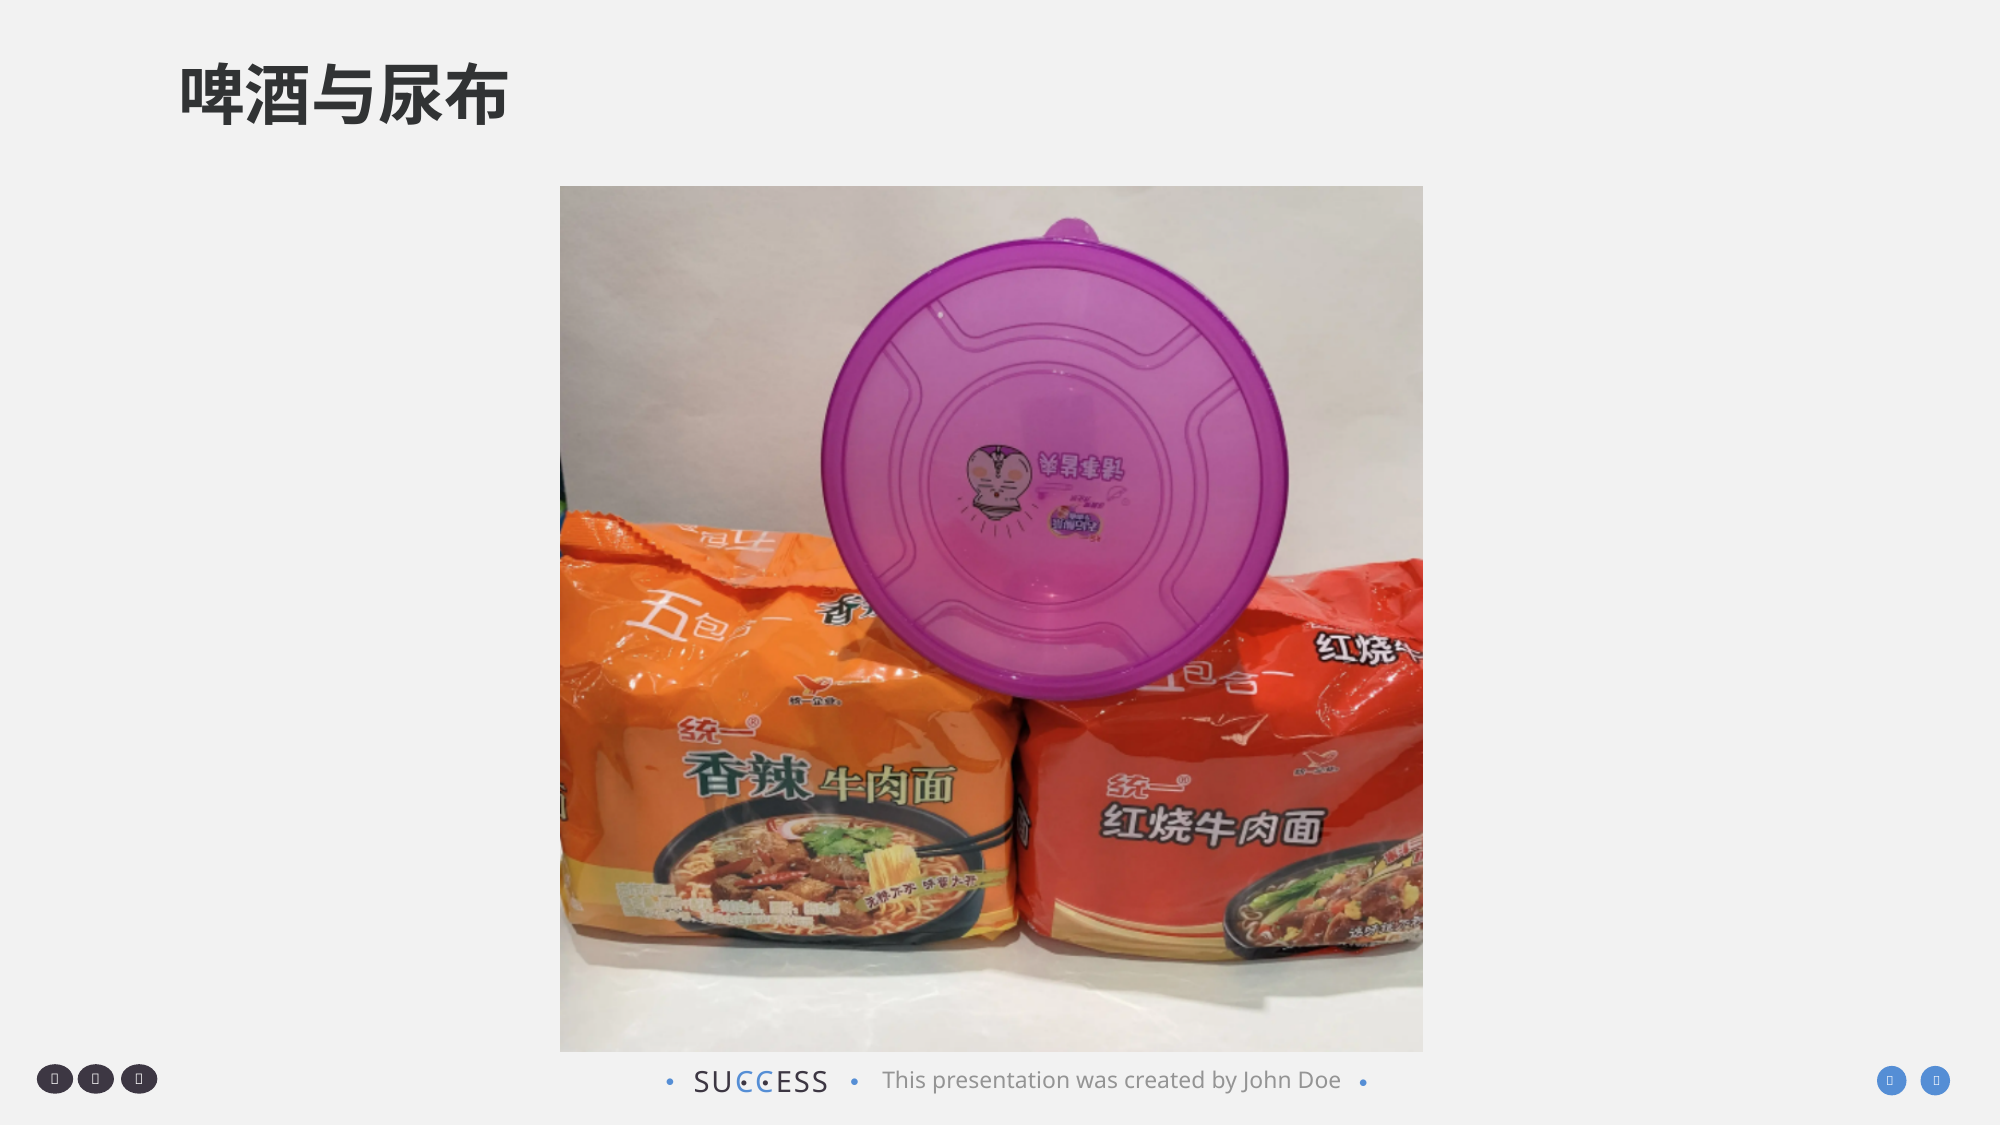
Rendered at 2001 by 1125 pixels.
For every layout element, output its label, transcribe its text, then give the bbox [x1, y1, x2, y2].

picture [560, 186, 1424, 1052]
text_box 啤酒与尿布 [163, 45, 1305, 141]
